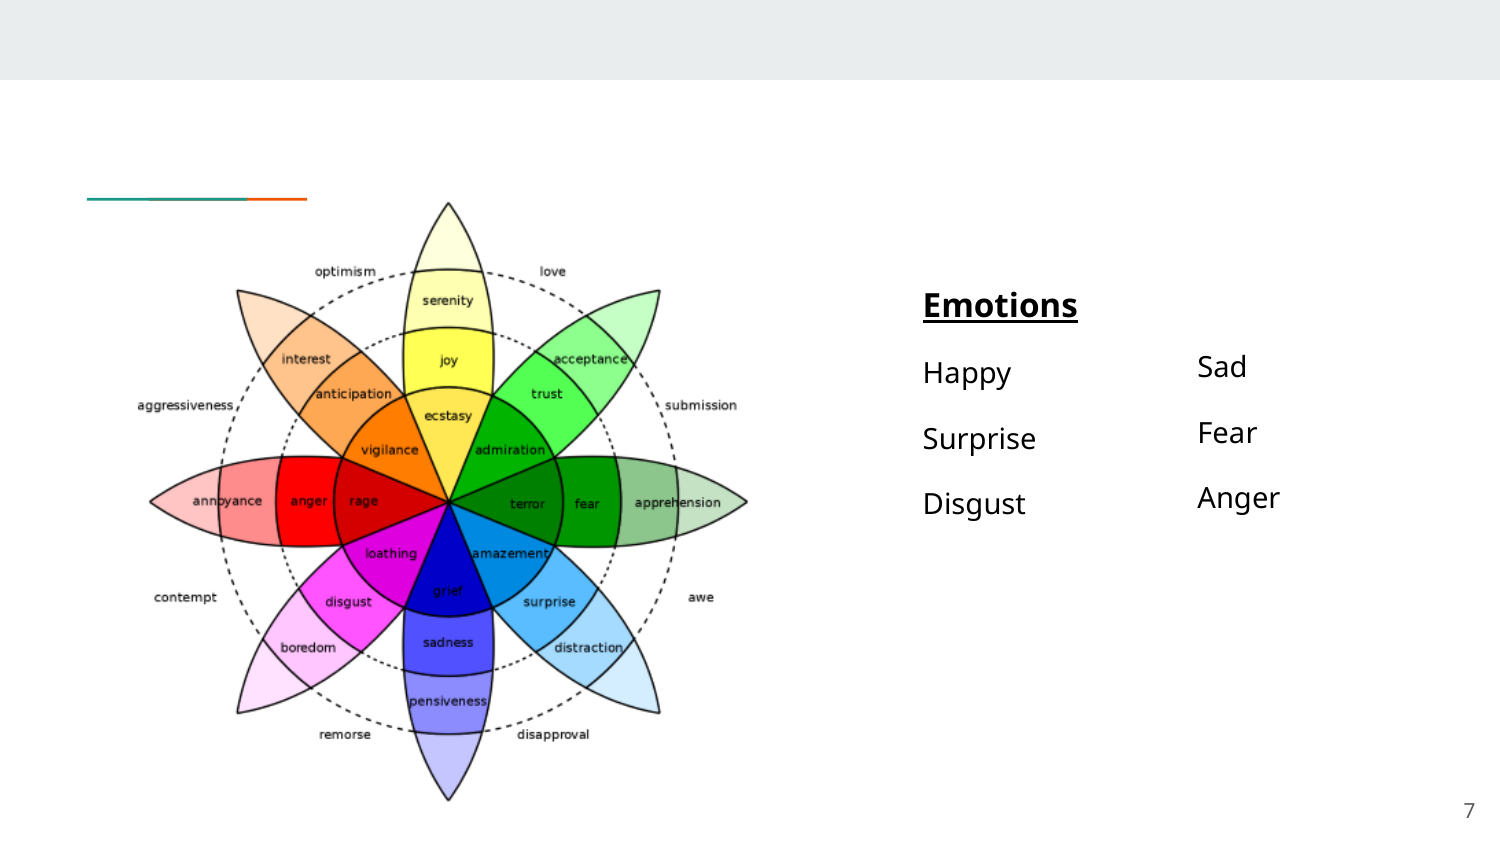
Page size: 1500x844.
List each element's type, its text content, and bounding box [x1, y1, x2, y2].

slide_number 7 [1400, 779, 1491, 844]
list Sad Fear Anger [1182, 263, 1439, 552]
list Emotions Happy Surprise Disgust [907, 263, 1164, 540]
picture [119, 171, 778, 831]
